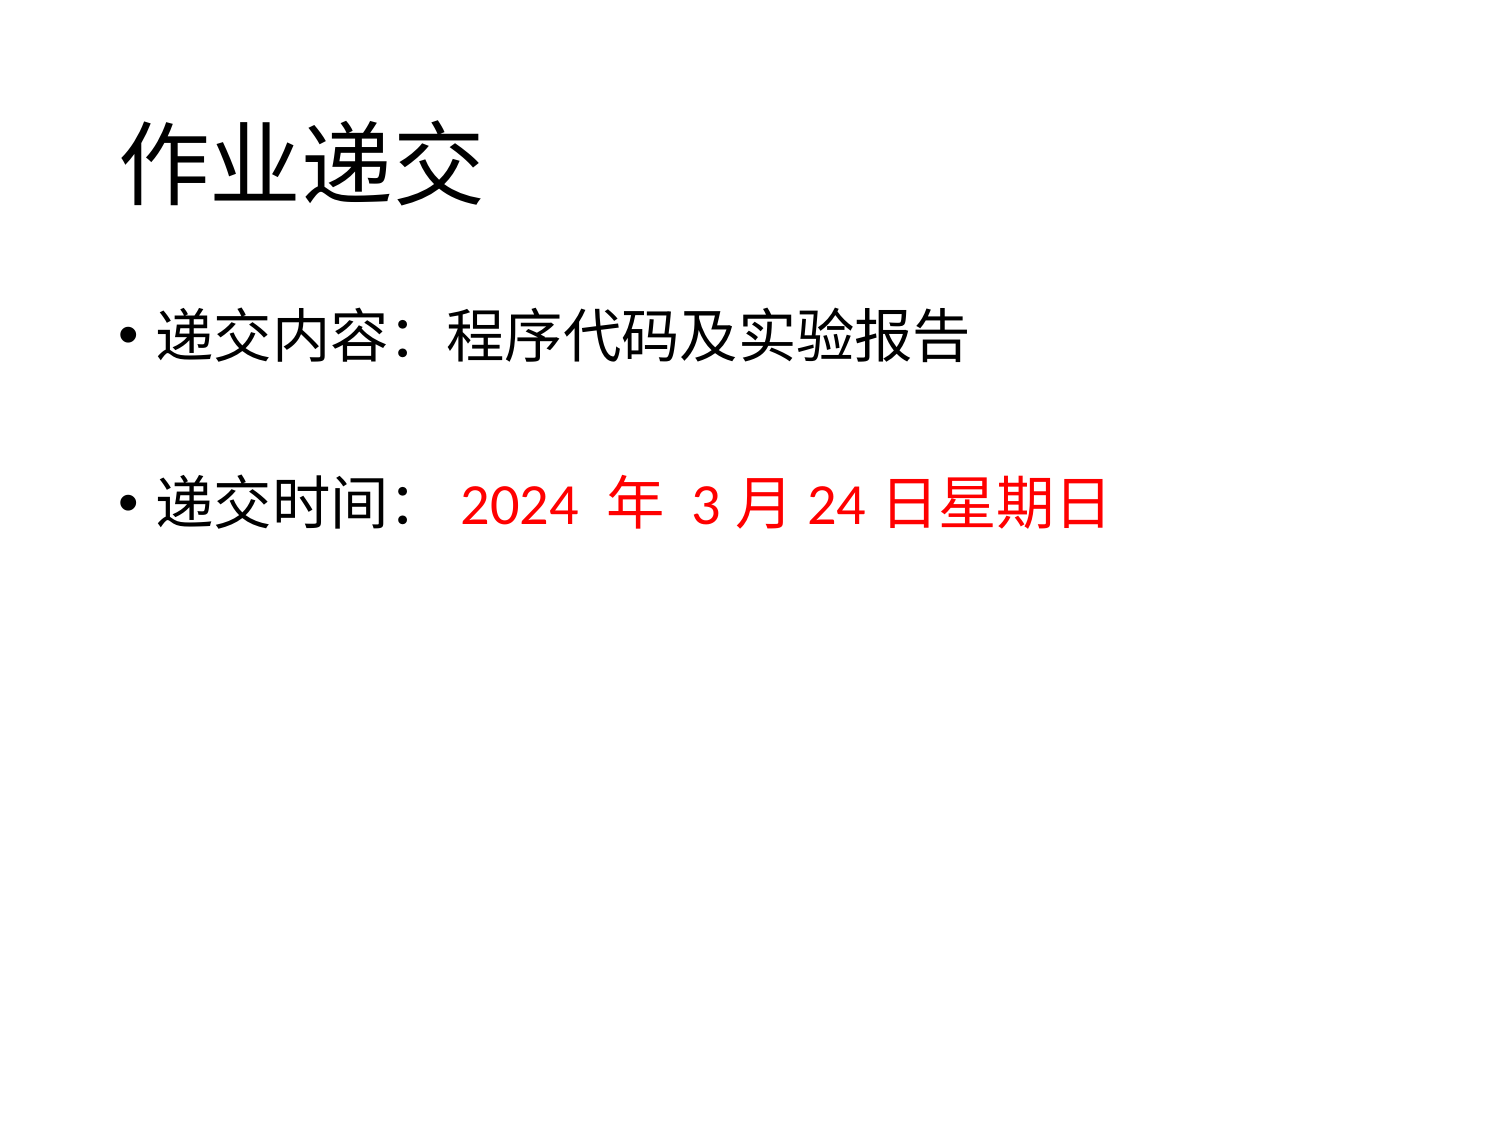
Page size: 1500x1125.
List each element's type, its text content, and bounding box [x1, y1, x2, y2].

title 作业递交 [103, 59, 1397, 278]
list 递交内容：程序代码及实验报告 递交时间：2024 年 3月24日星期日 [103, 299, 1397, 1014]
